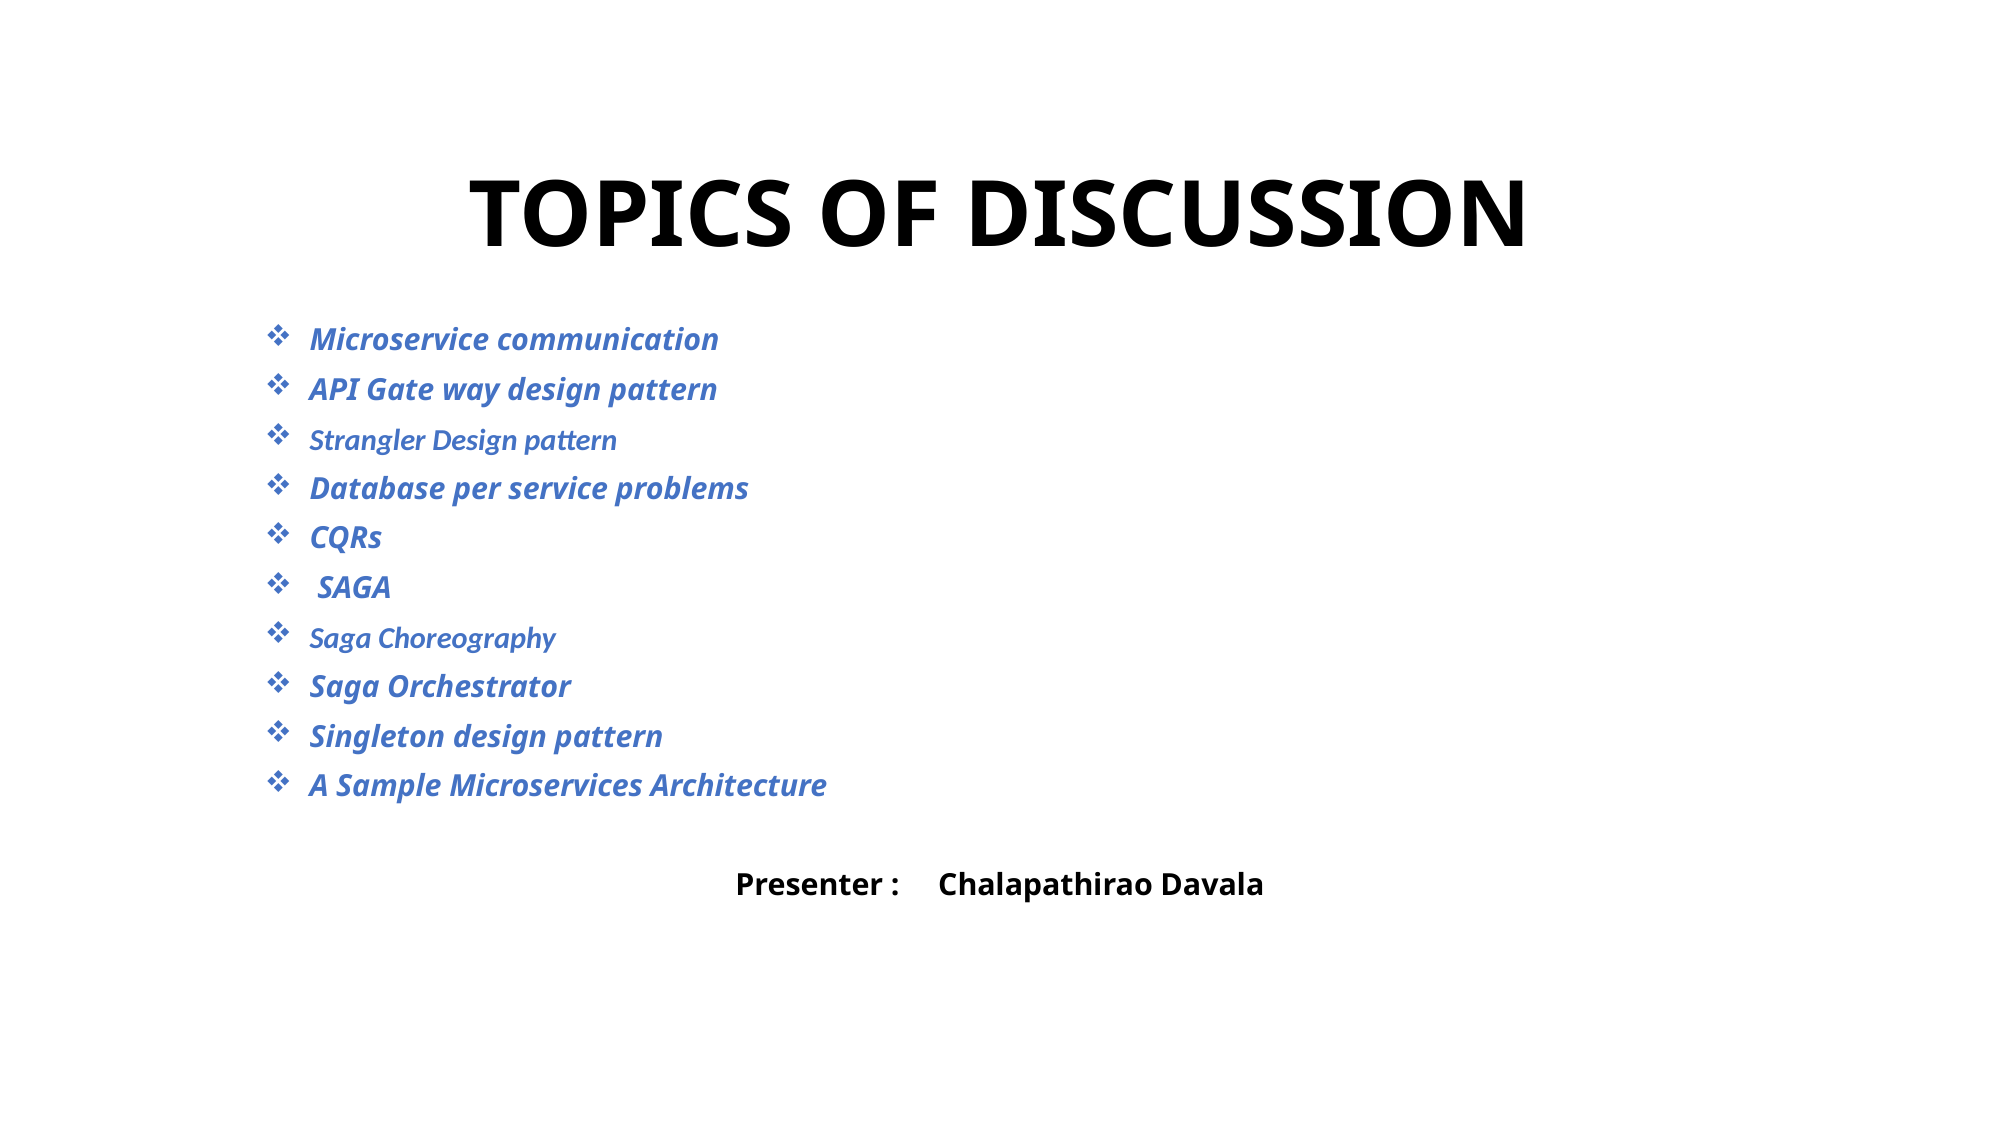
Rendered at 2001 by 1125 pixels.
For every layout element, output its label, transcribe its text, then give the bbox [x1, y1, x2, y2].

title TOPICS OF DISCUSSION [249, 184, 1750, 274]
subtitle Microservice communication API Gate way design pattern Strangler Design pattern Database per service problems CQRs SAGA Saga Choreography Saga Orchestrator Singleton design pattern A Sample Microservices Architecture Presenter : Chalapathirao Davala [249, 317, 1750, 911]
